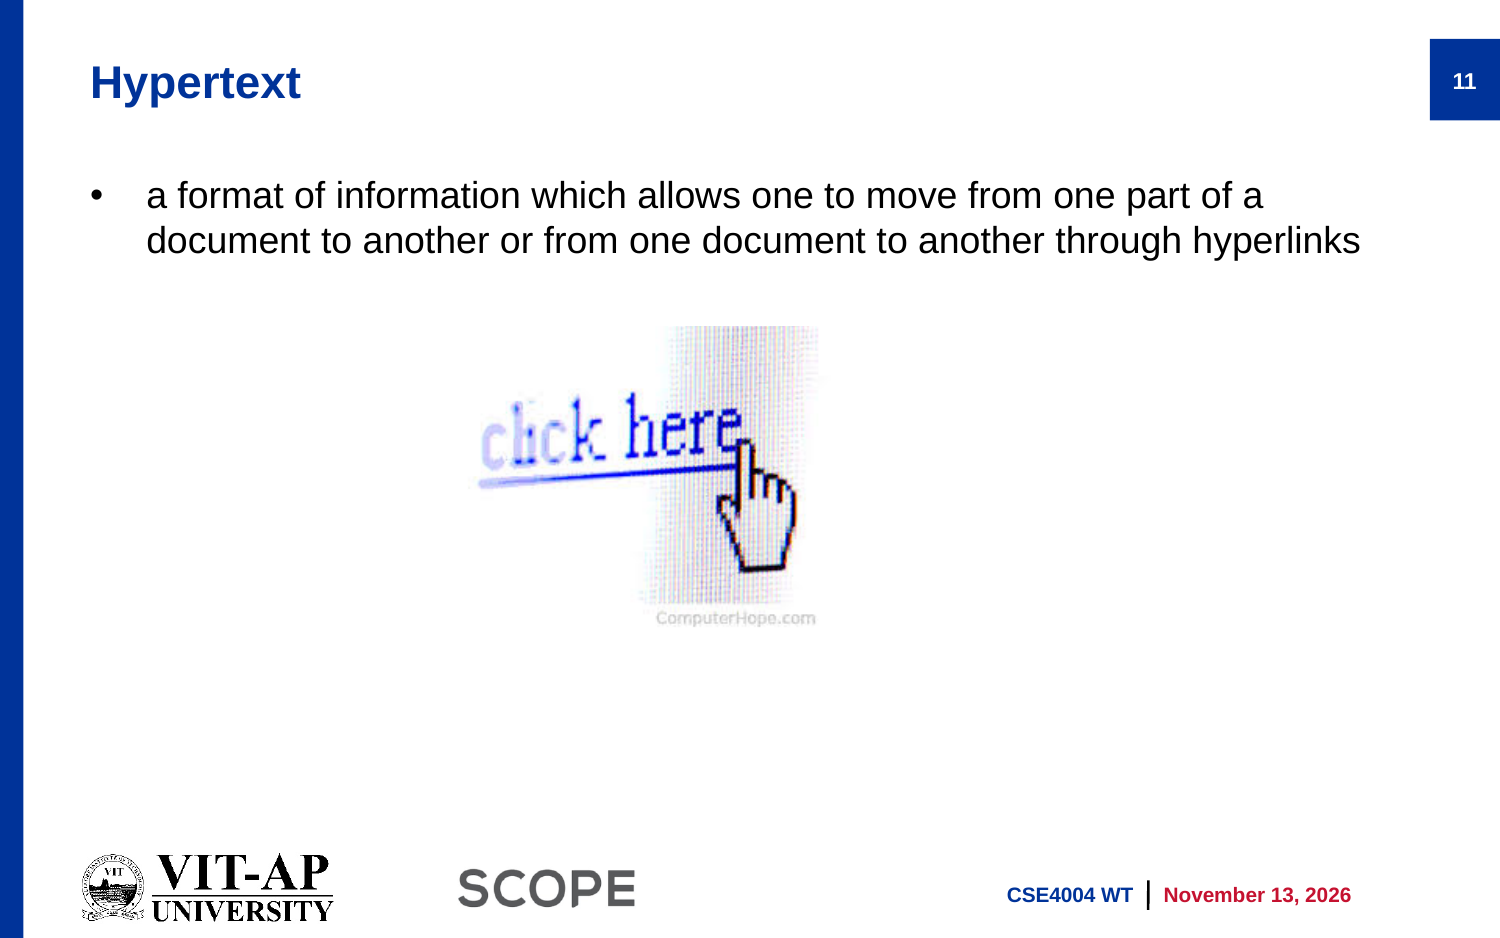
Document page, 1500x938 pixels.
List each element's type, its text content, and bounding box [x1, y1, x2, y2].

picture [76, 846, 337, 928]
slide_number 11 [1429, 45, 1500, 116]
list a format of information which allows one to move from one part of a document to another or from one document to another through hyperlinks [74, 163, 1426, 838]
title Hypertext [74, 37, 1430, 124]
footer CSE4004 WT [673, 868, 1149, 919]
picture [430, 326, 832, 635]
picture [454, 864, 641, 910]
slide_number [1149, 868, 1424, 919]
